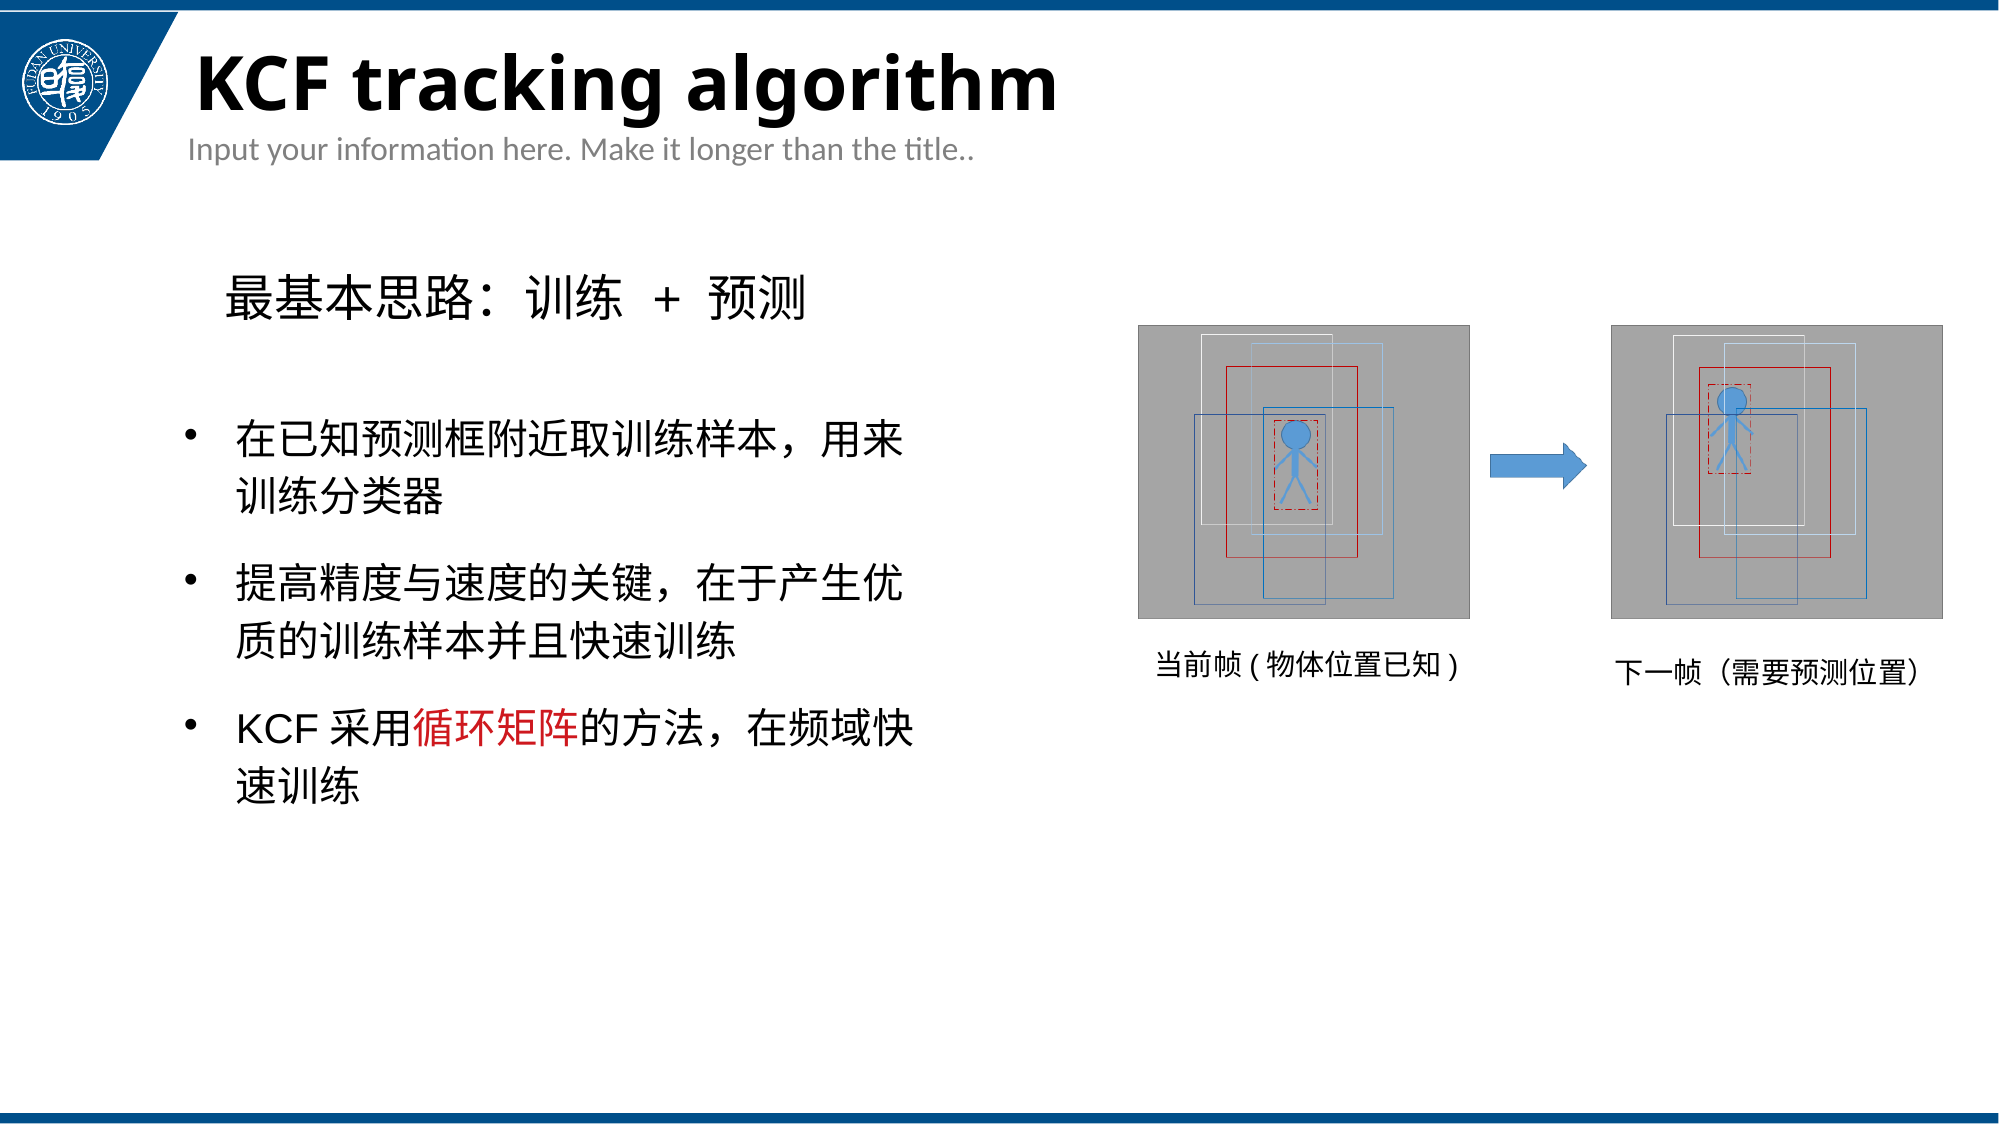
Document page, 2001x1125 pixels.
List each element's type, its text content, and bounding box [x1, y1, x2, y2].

text_box 在已知预测框附近取训练样本，用来训练分类器 提高精度与速度的关键，在于产生优质的训练样本并且快速训练 KCF采用循环矩阵的方法，在频域快速训练 [164, 404, 915, 1050]
picture [22, 39, 108, 125]
text_box 最基本思路：训练 + 预测 [210, 258, 915, 390]
picture [1109, 295, 1993, 645]
text_box KCF tracking algorithm [179, 11, 1861, 161]
text_box Input your information here. Make it longer than the title.. [172, 120, 1341, 174]
text_box 当前帧(物体位置已知) [1139, 653, 1559, 705]
text_box 下一帧（需要预测位置） [1600, 646, 2000, 705]
